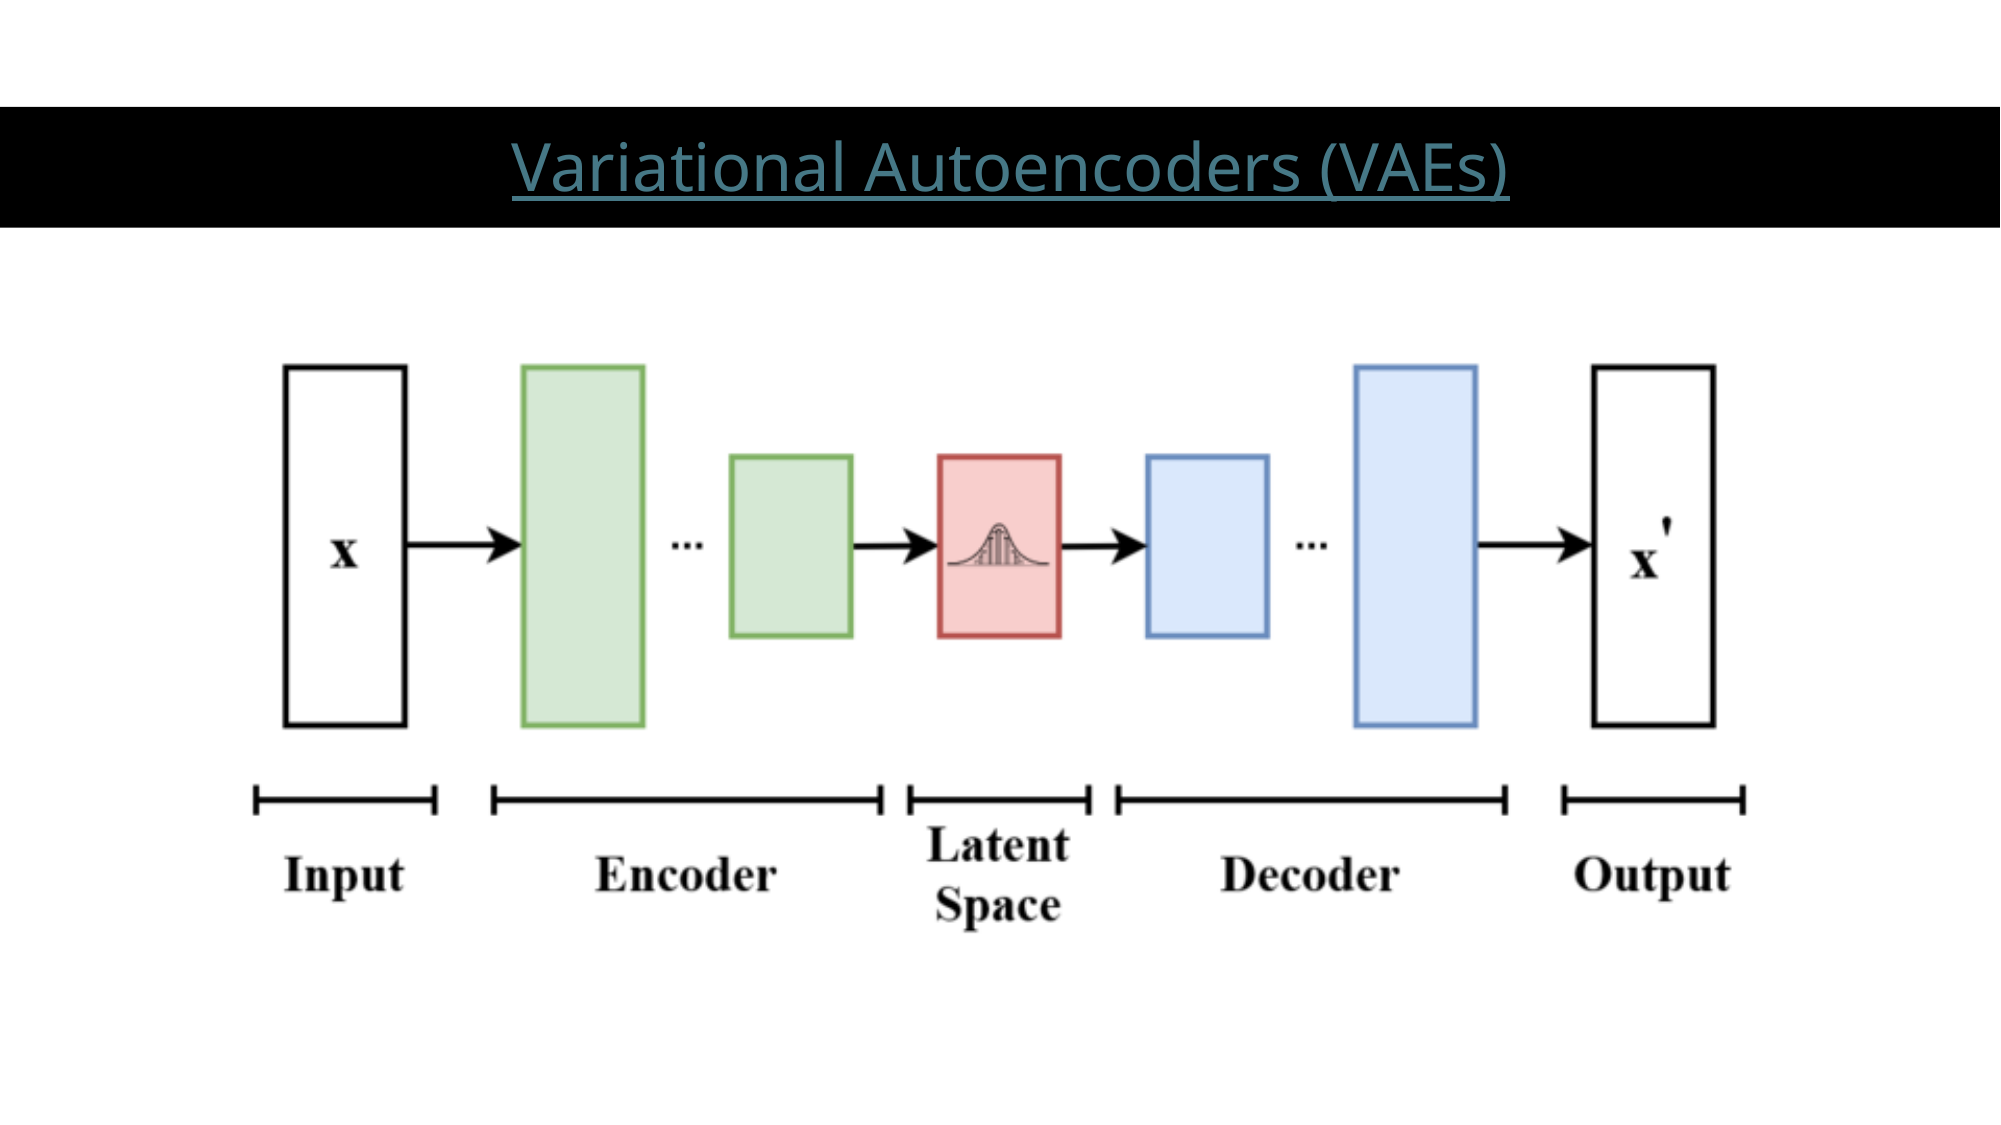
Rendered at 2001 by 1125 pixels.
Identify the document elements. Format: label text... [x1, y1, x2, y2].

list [166, 274, 1834, 997]
text_box [0, 105, 2000, 229]
title Variational Autoencoders (VAEs) [91, 105, 1931, 228]
